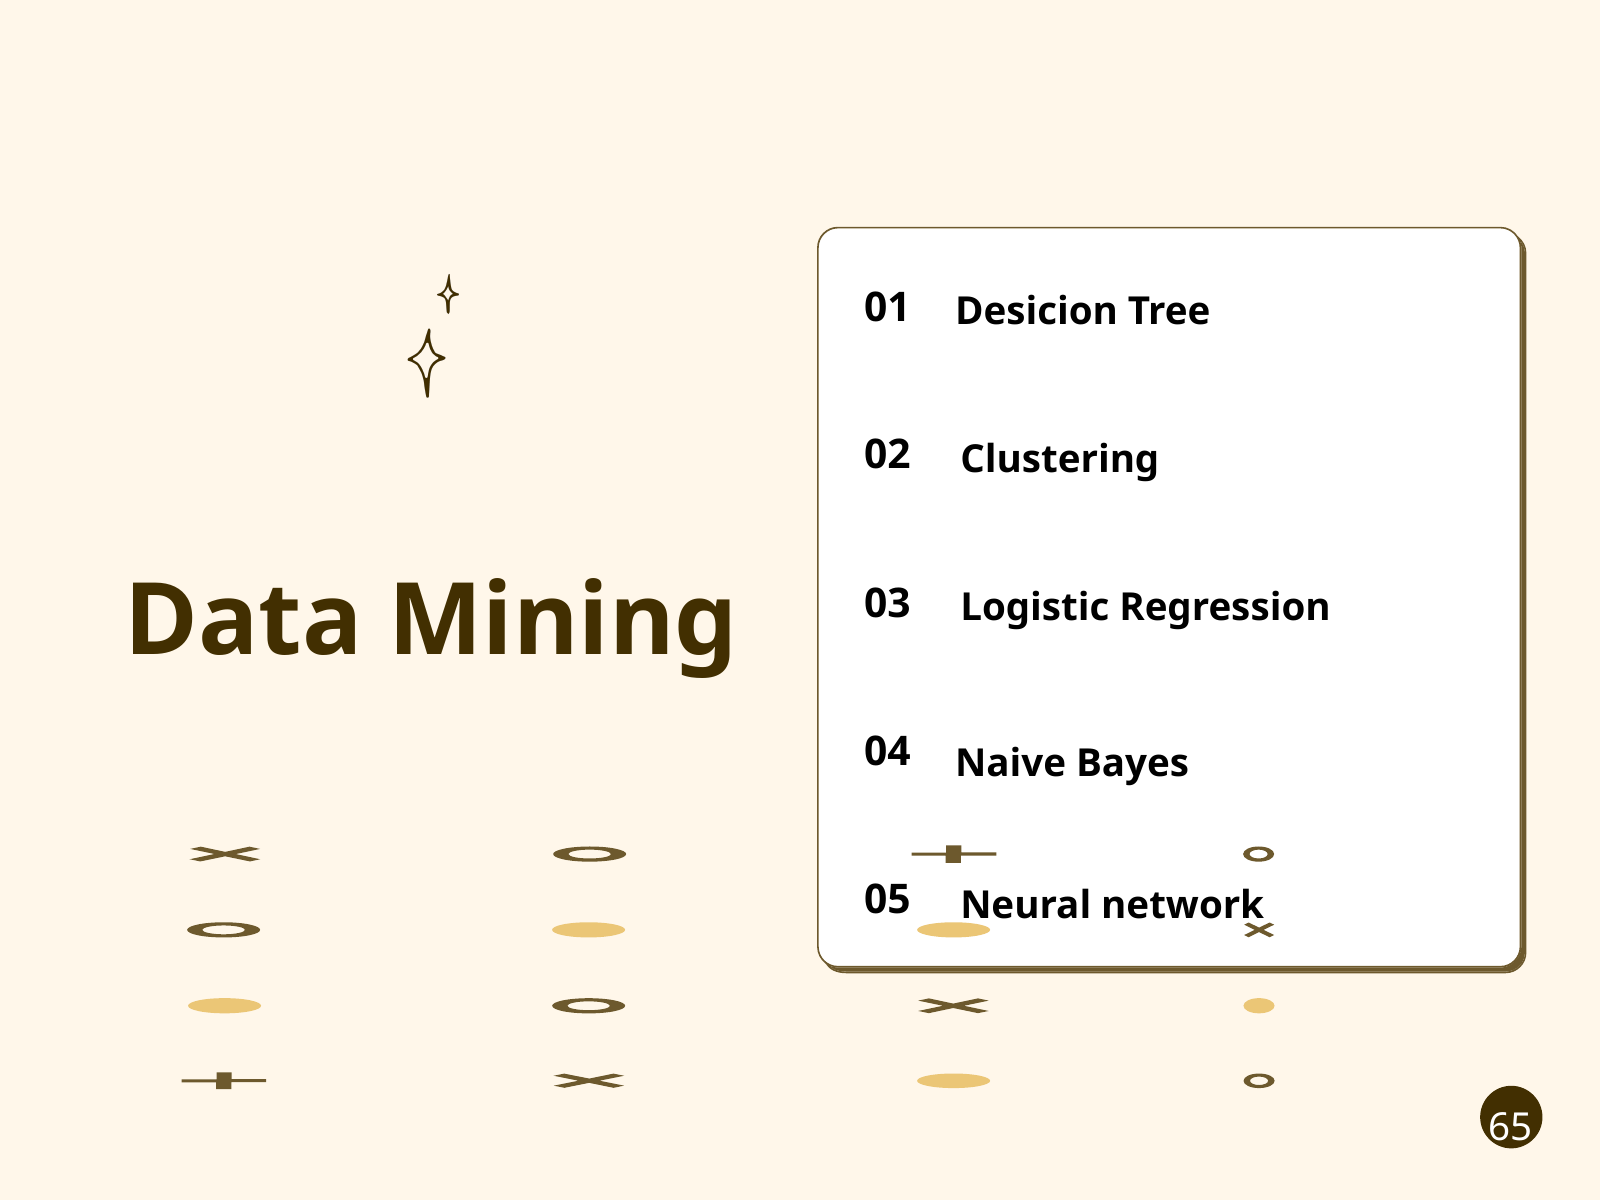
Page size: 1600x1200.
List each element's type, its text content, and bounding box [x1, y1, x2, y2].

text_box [1479, 1085, 1543, 1149]
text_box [181, 844, 1275, 1090]
text_box Data Mining [63, 554, 800, 675]
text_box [816, 226, 1527, 974]
picture [404, 271, 461, 400]
